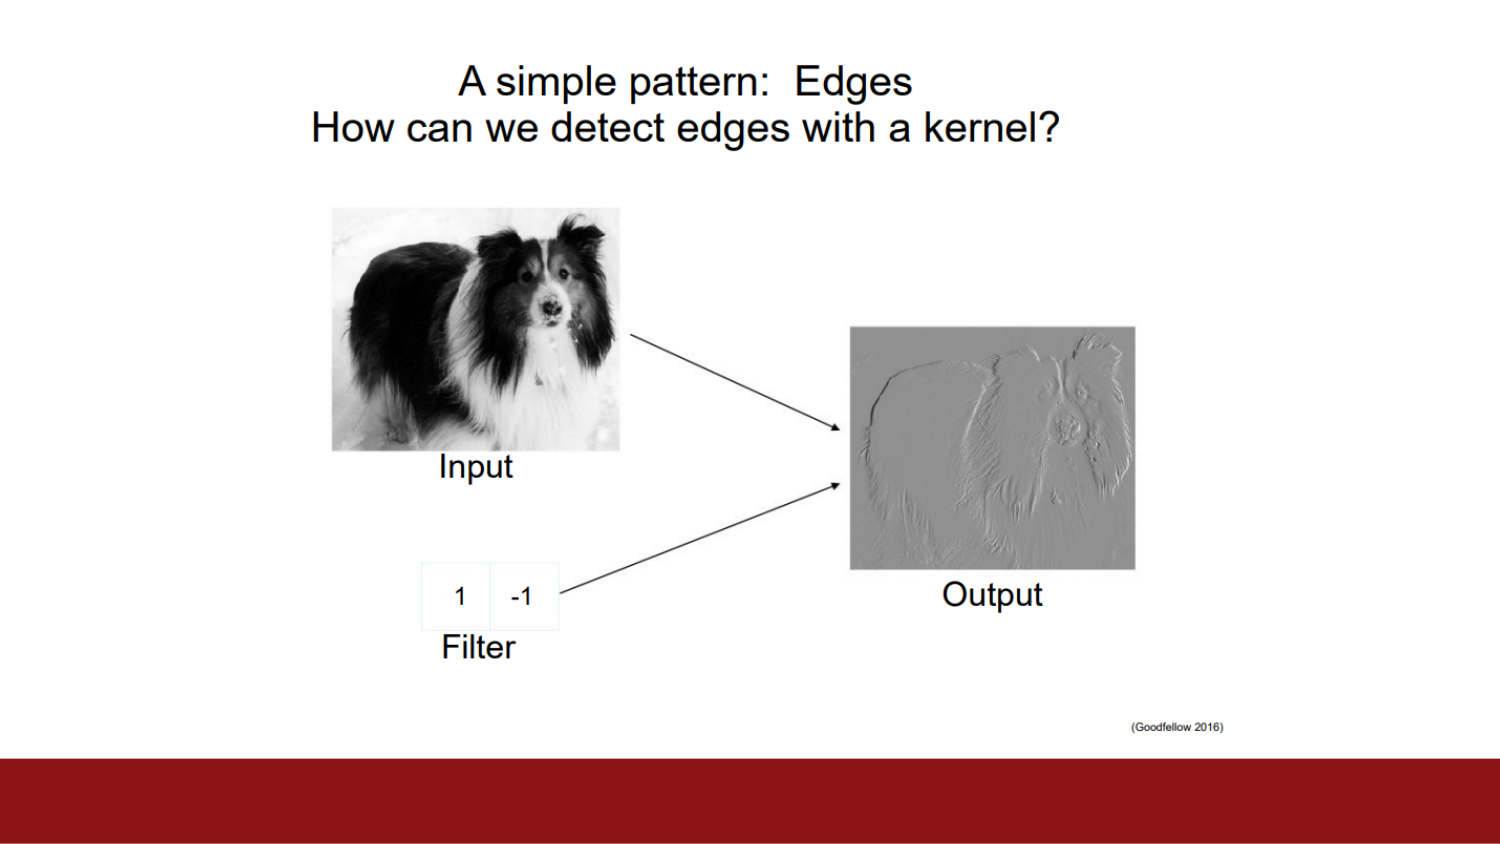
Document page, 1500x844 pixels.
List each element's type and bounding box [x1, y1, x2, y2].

picture [224, 21, 1231, 754]
